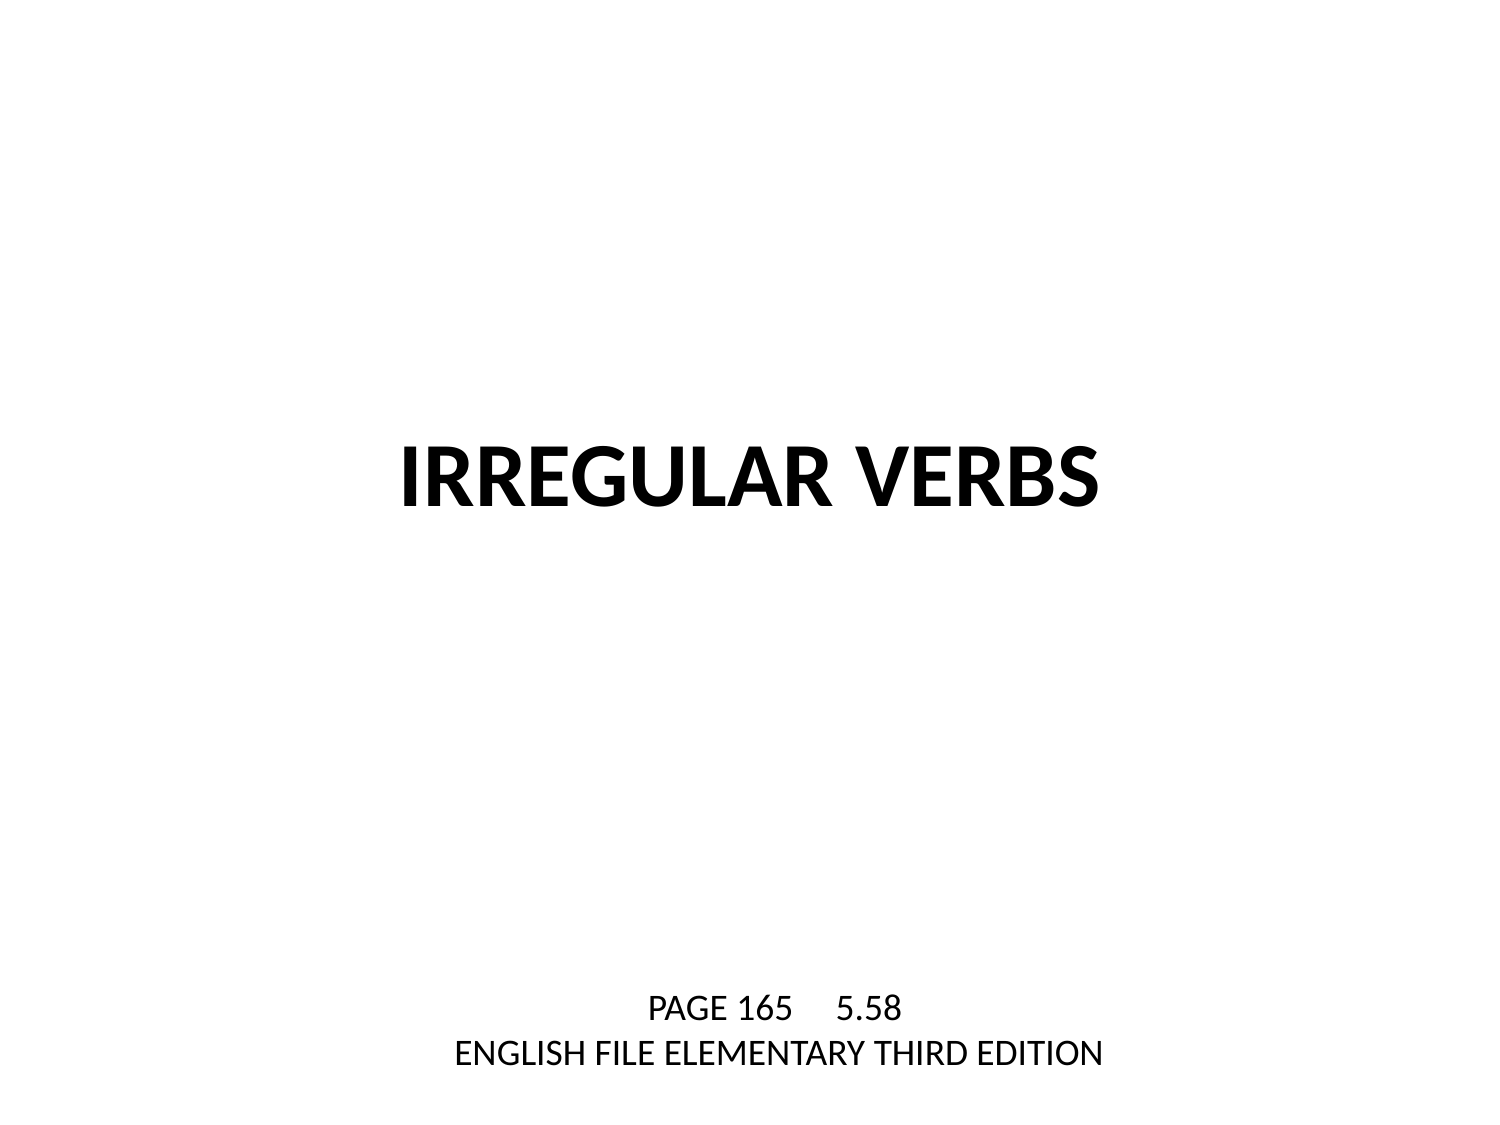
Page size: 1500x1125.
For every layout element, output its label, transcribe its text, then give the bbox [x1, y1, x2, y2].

title IRREGULAR VERBS [112, 349, 1388, 591]
text_box PAGE 165 5.58 ENGLISH FILE ELEMENTARY THIRD EDITION [407, 975, 1152, 1081]
